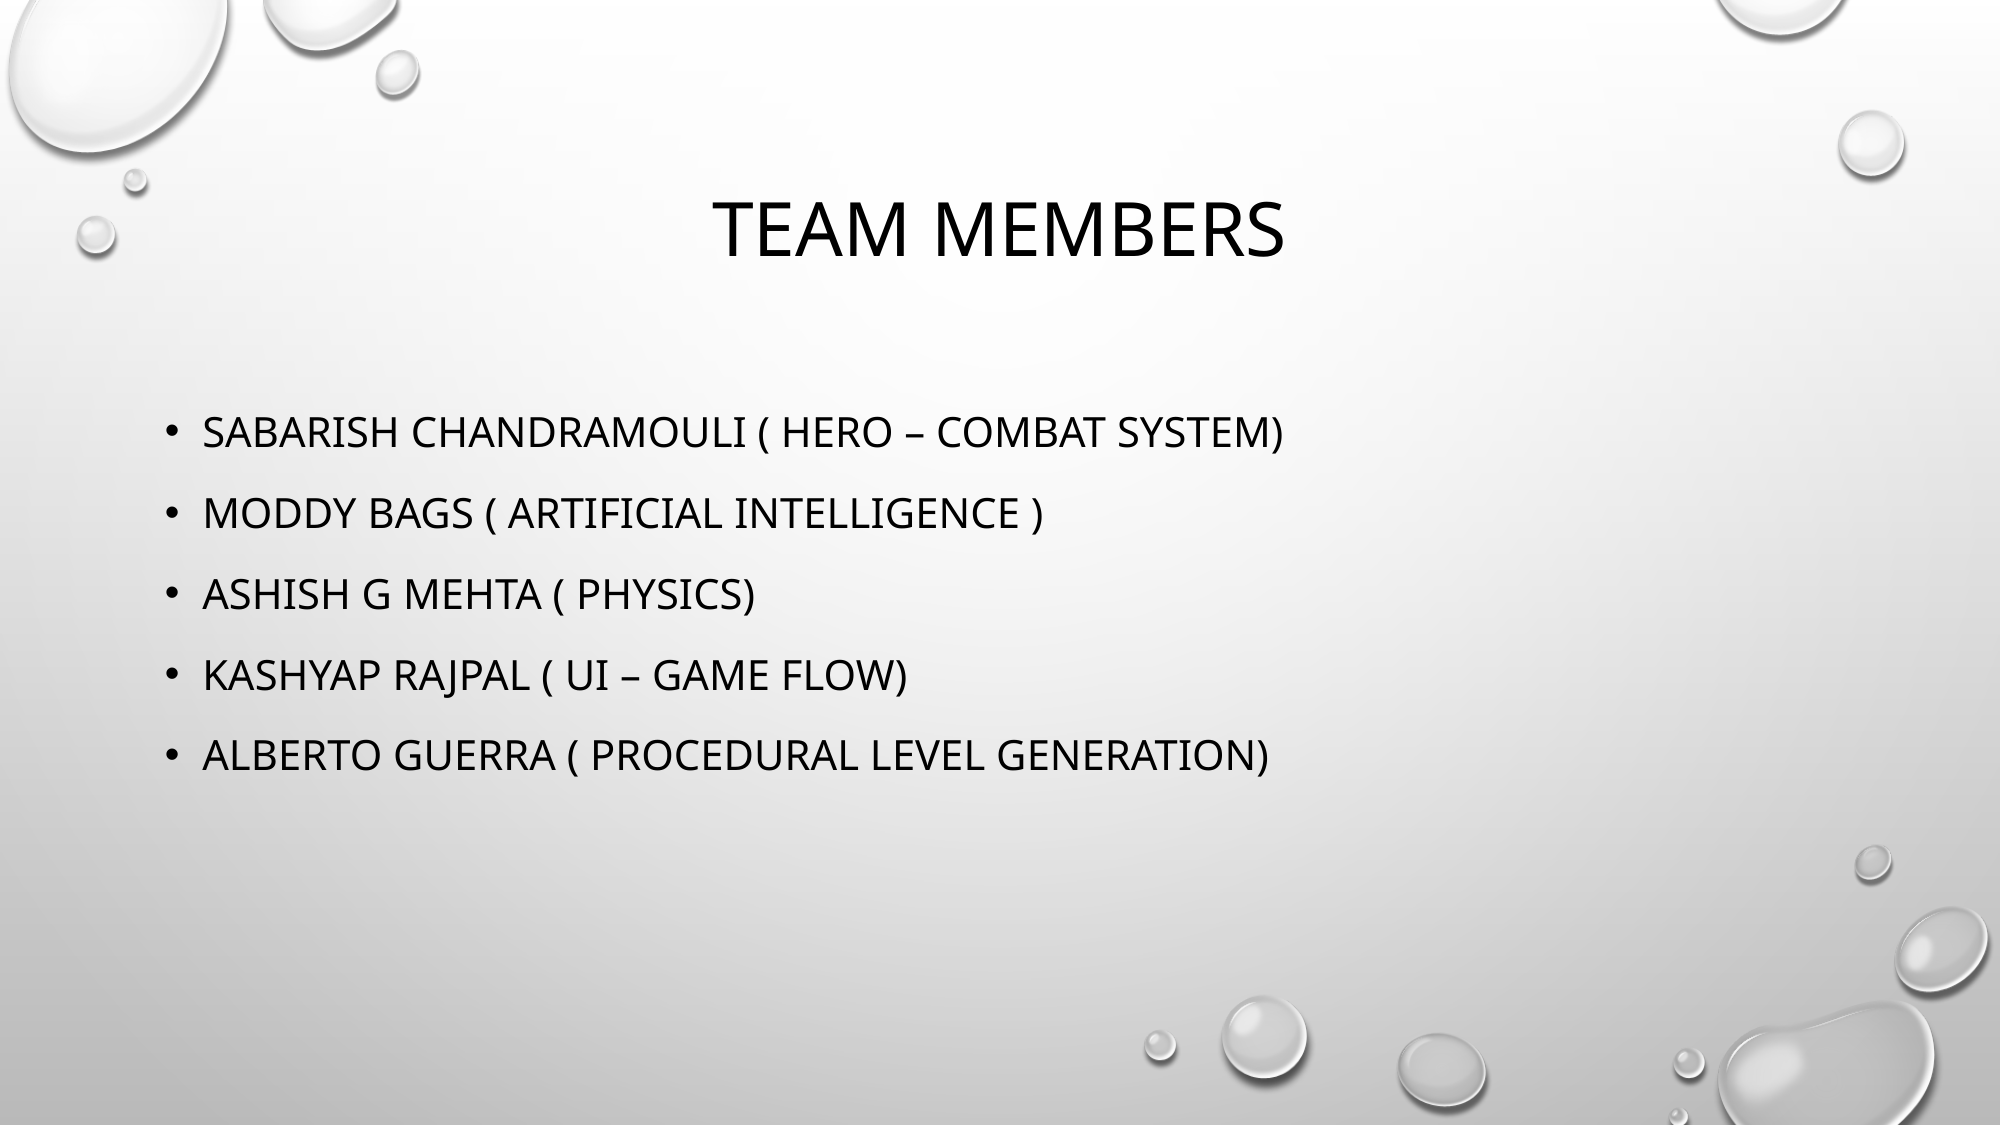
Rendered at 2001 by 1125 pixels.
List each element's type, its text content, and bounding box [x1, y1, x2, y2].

list SABARISH CHANDRAMOULI ( HERO – COMBAT SYSTEM) MODDY BAGS ( Artificial intelligence ) ASHISH G Mehta ( PHYSICS) KASHYAP RAJPAL ( UI – GAME FLOW) ALBERTO GUERRA ( PROCEDURAL LEVEL GENERATION) [149, 388, 1850, 950]
title TEAM MEMBERS [149, 101, 1851, 364]
picture [0, 0, 2000, 1125]
